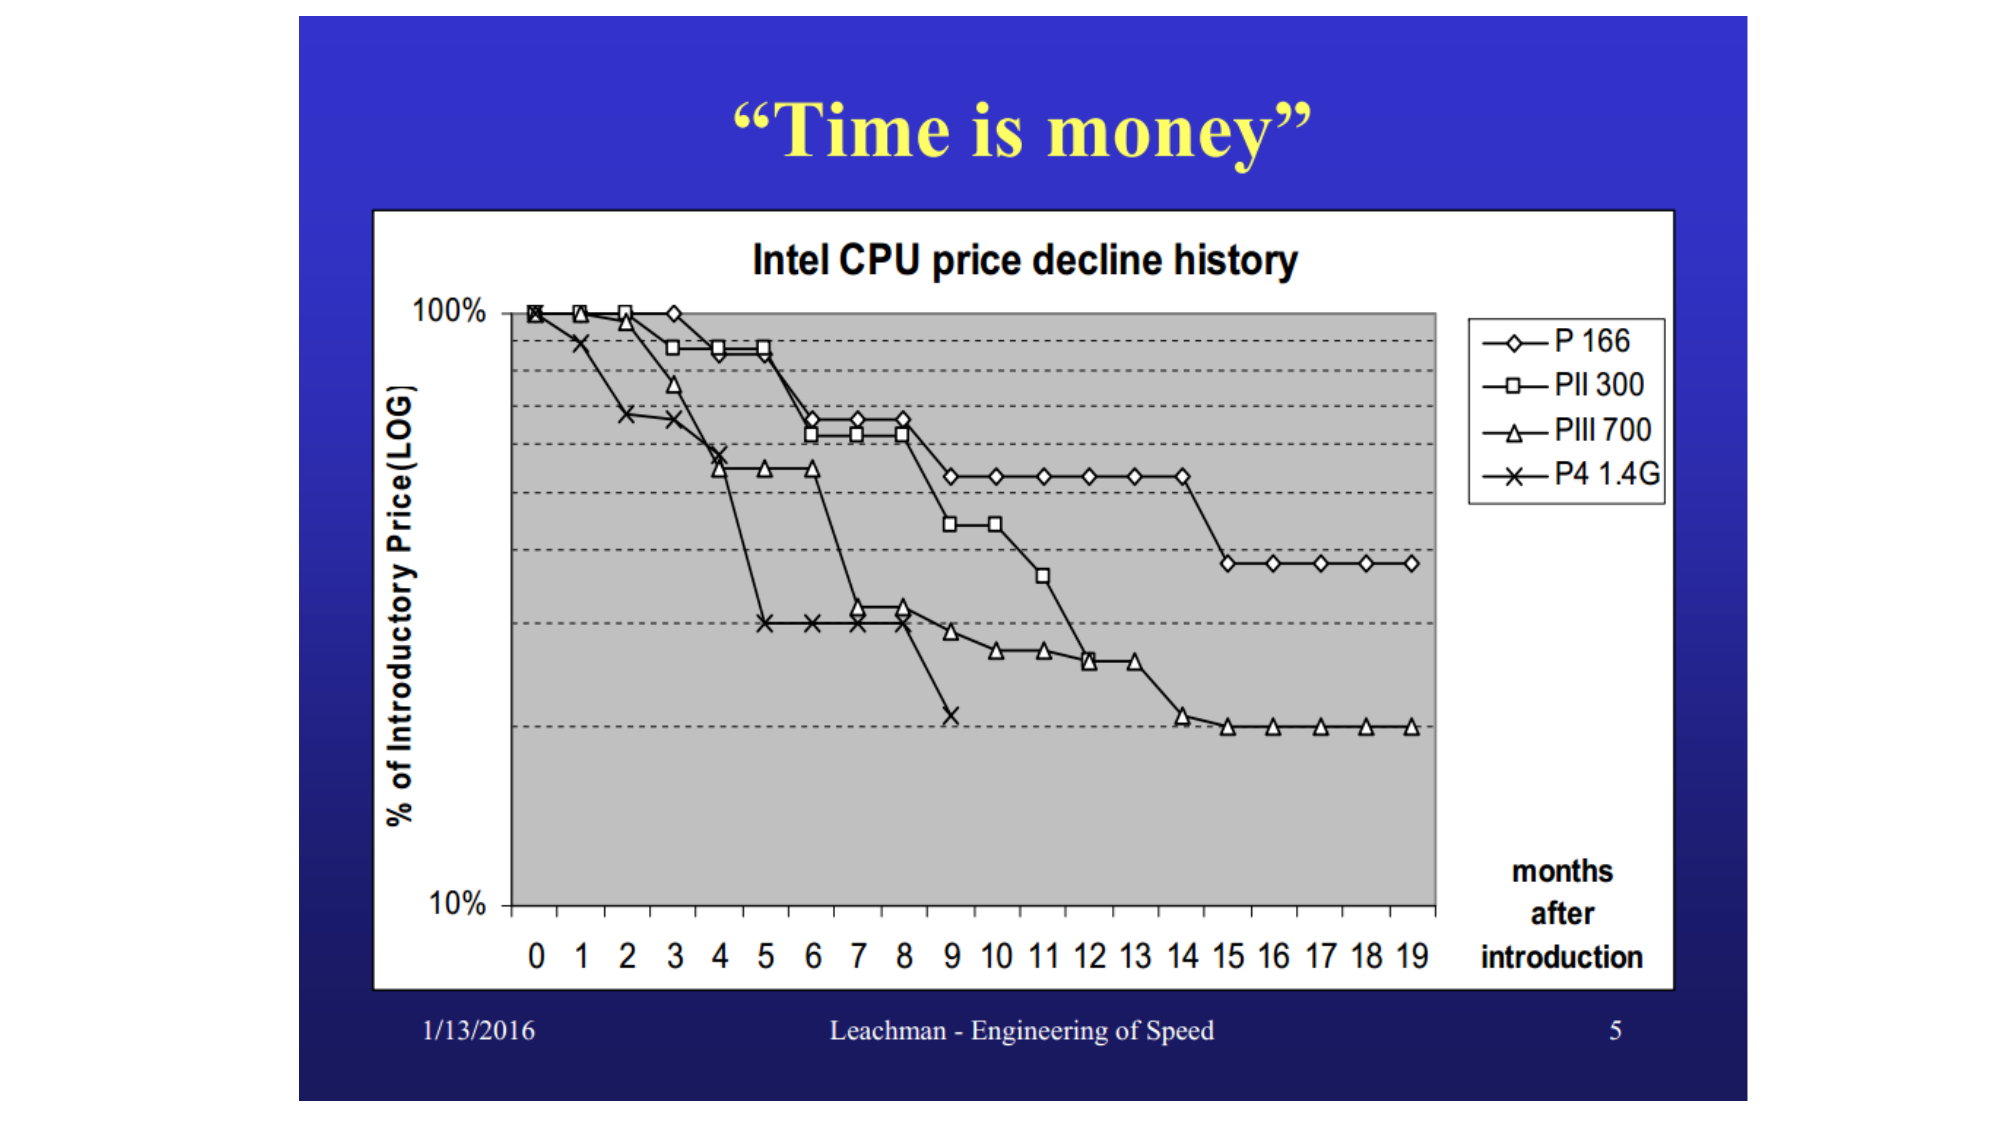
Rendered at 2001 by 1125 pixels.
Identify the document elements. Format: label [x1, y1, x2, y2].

picture [299, 16, 1755, 1101]
